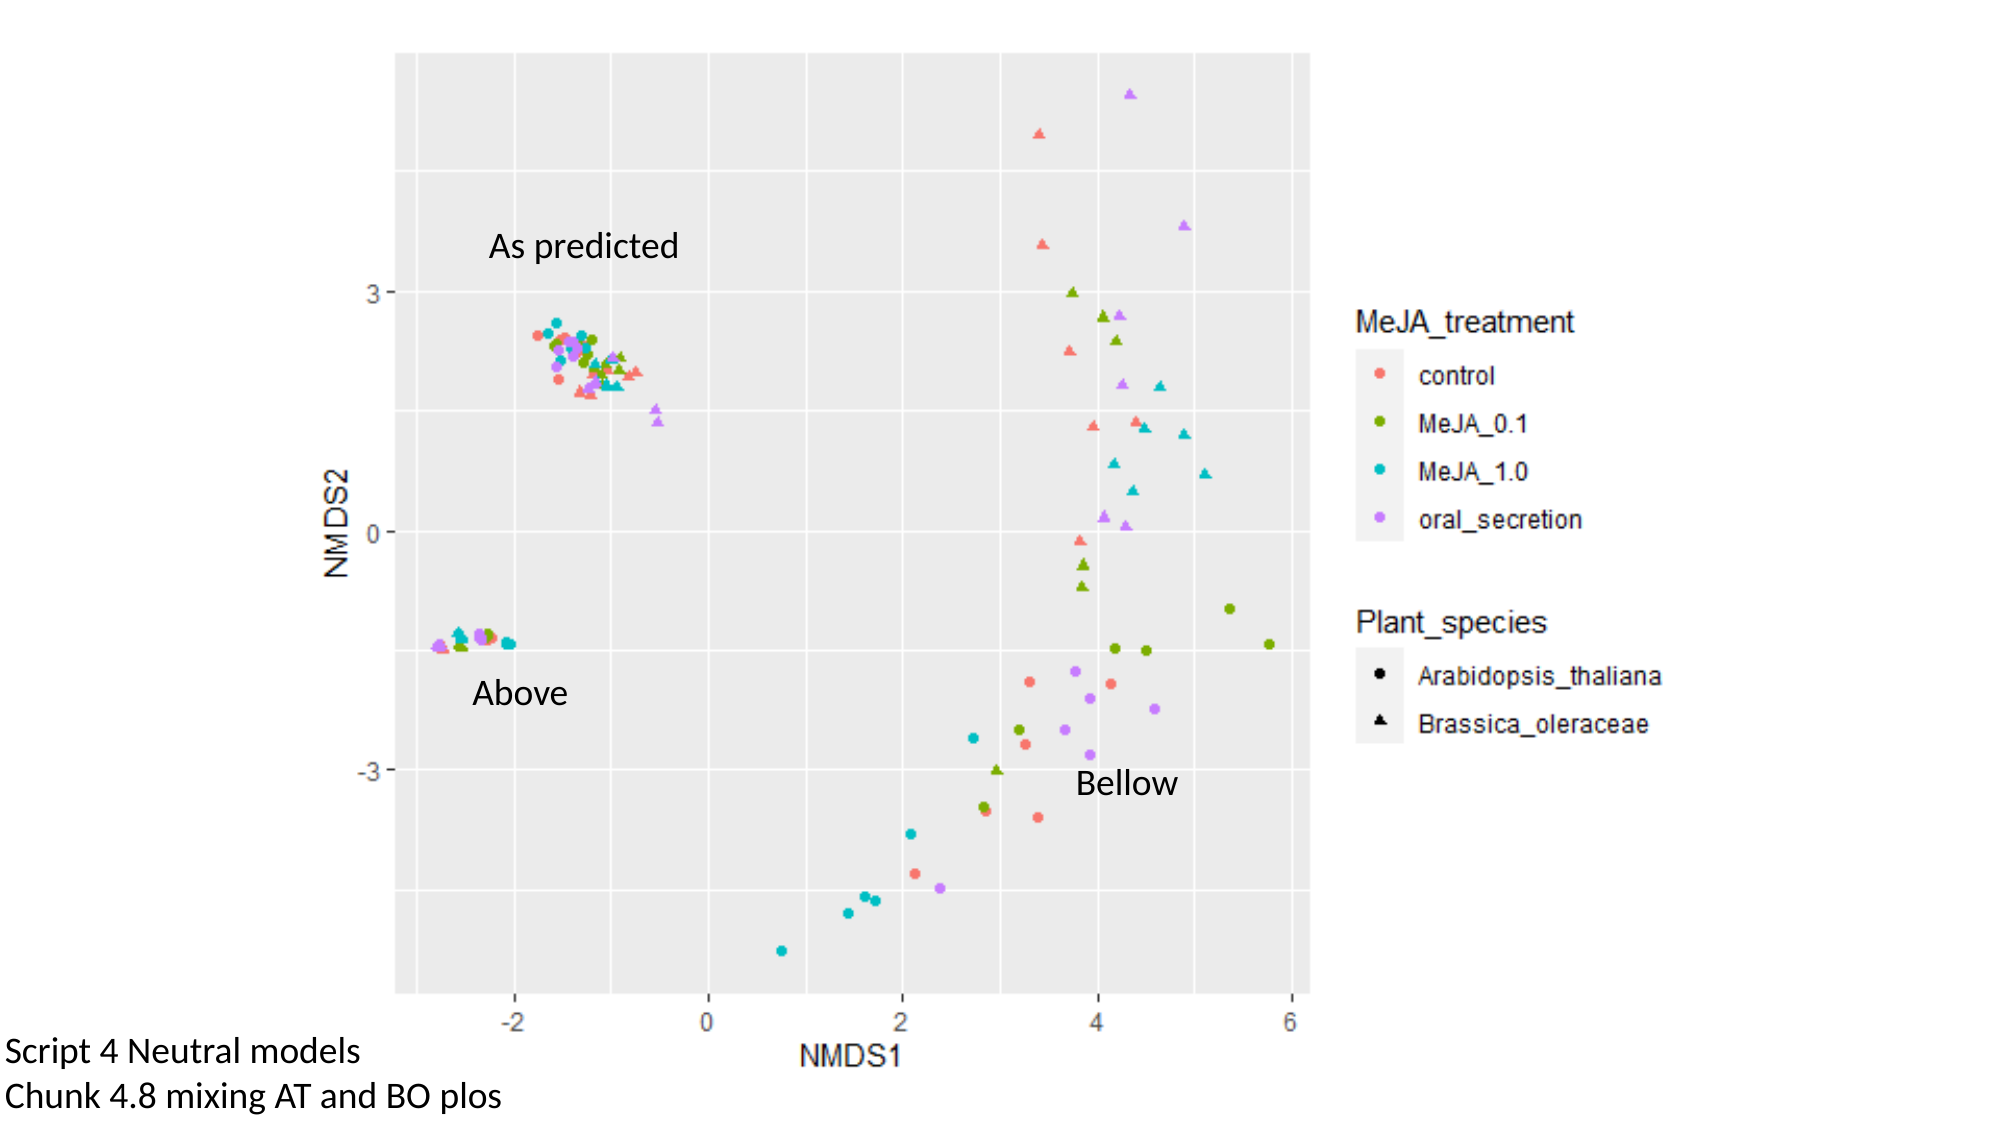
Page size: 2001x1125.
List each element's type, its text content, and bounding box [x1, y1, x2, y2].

picture [306, 39, 1694, 1086]
text_box Script 4 Neutral models Chunk 4.8 mixing AT and BO plos [0, 1018, 518, 1124]
